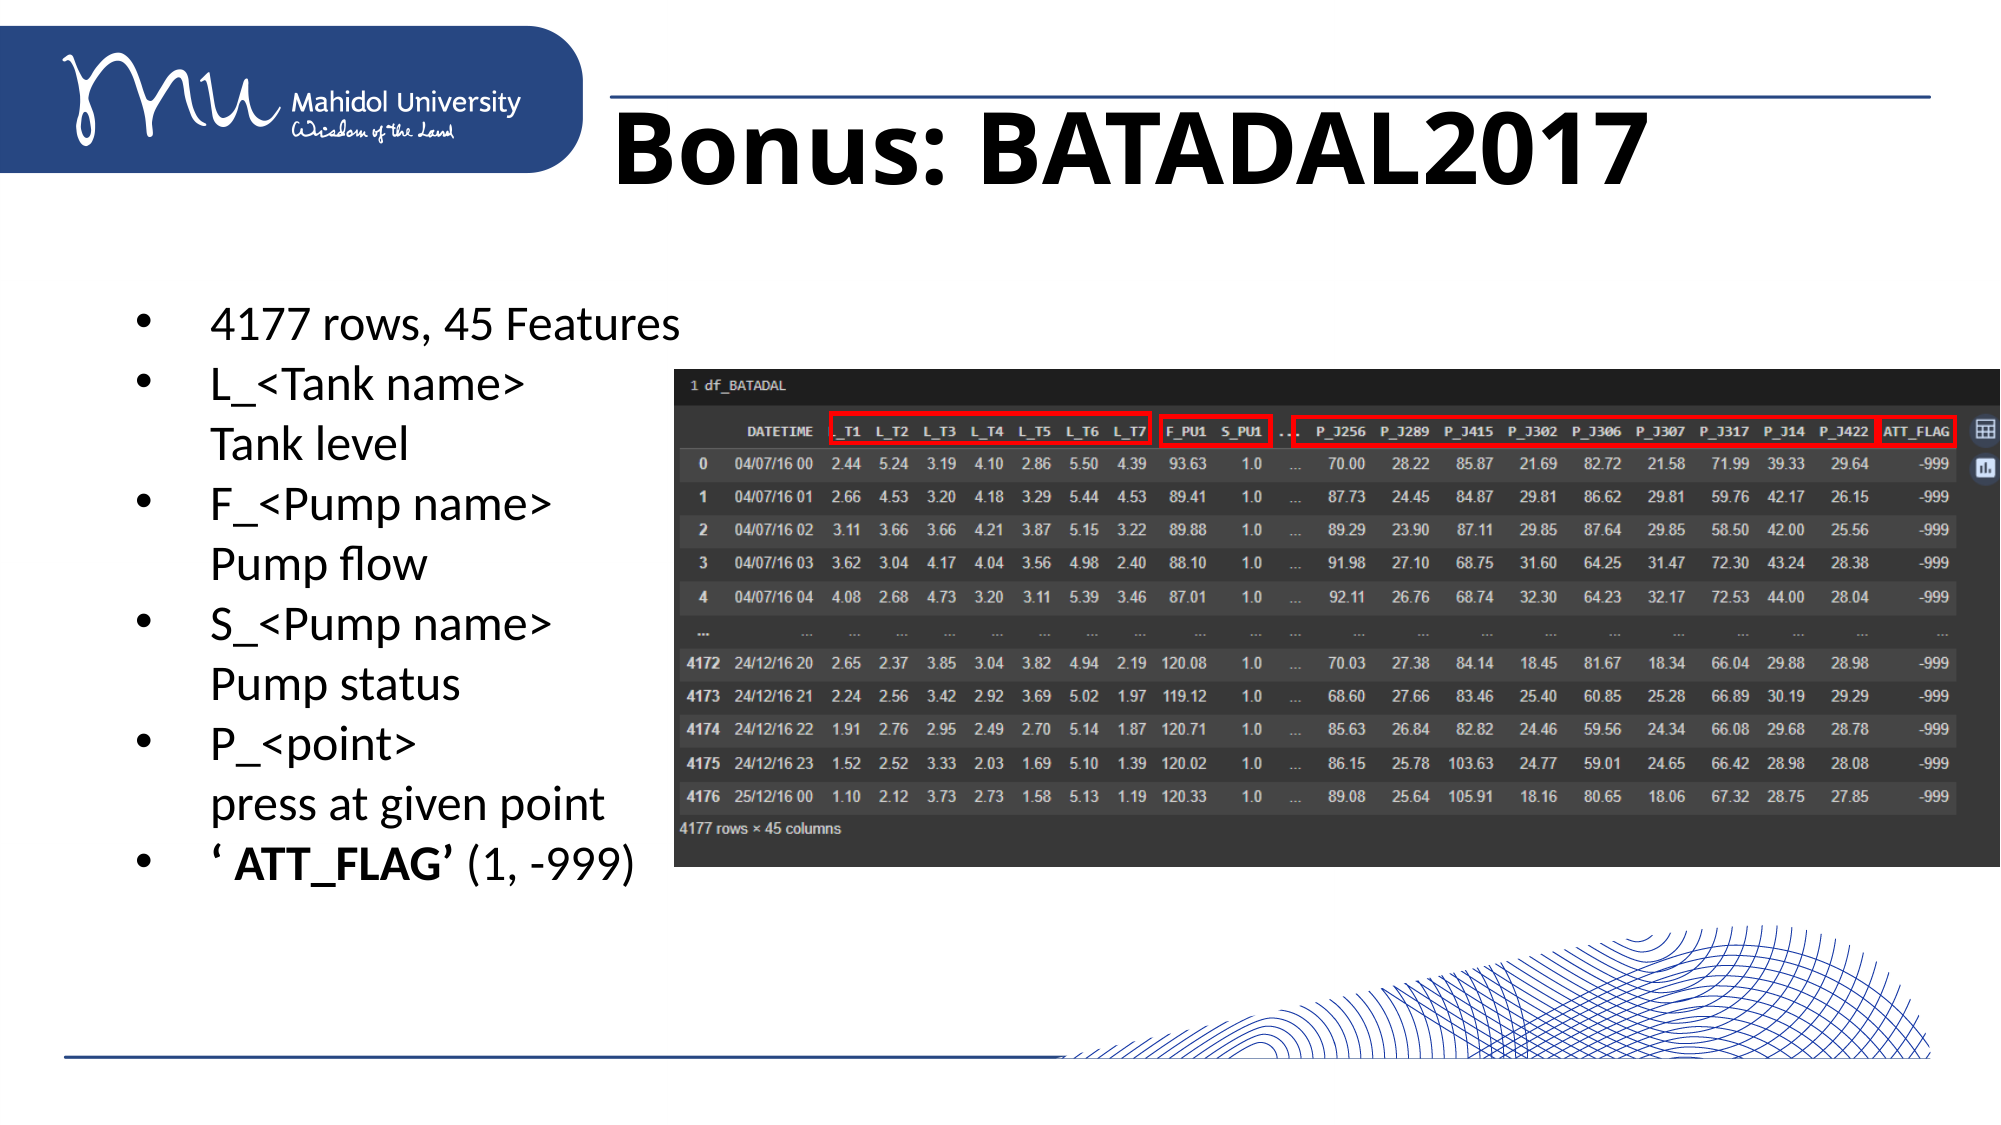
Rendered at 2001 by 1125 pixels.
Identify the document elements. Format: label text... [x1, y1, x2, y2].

picture [0, 0, 2001, 1125]
text_box 4177 rows, 45 Features L_<Tank name> Tank level F_<Pump name> Pump flow S_<Pump name> Pump status P_<point> press at given point ‘ ATT_FLAG’ (1, -999) [120, 283, 1880, 898]
title Bonus: BATADAL2017 [595, 57, 1941, 248]
